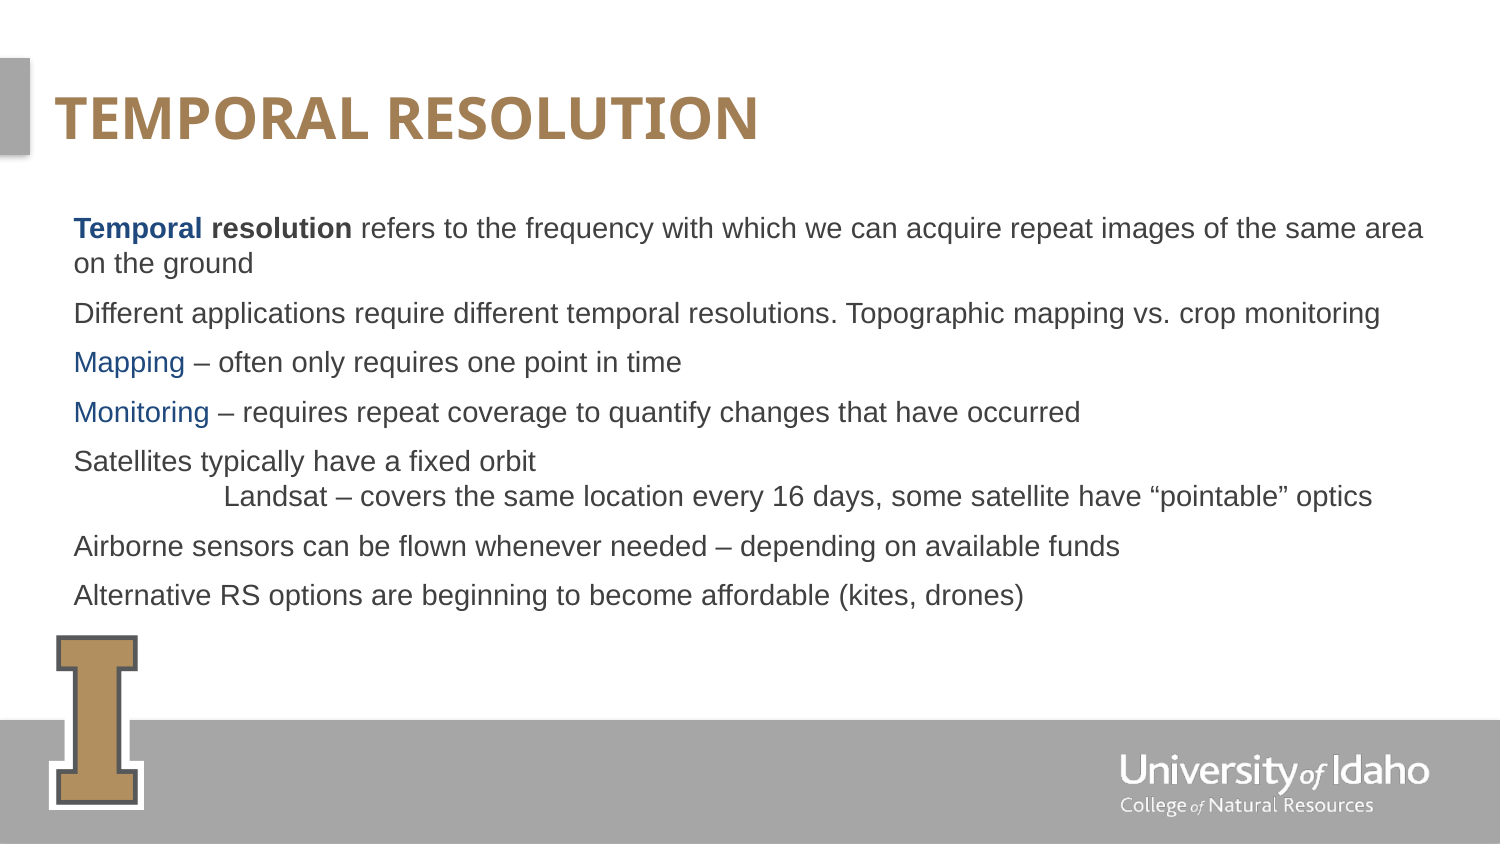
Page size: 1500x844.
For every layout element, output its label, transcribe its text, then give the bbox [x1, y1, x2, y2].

text_box Temporal resolution refers to the frequency with which we can acquire repeat images of the same area on the ground Different applications require different temporal resolutions. Topographic mapping vs. crop monitoring Mapping – often only requires one point in time Monitoring – requires repeat coverage to quantify changes that have occurred Satellites typically have a fixed orbit Landsat – covers the same location every 16 days, some satellite have “pointable” optics Airborne sensors can be flown whenever needed – depending on available funds Alternative RS options are beginning to become affordable (kites, drones) [58, 202, 1458, 620]
title temporal resolution [54, 80, 1405, 175]
